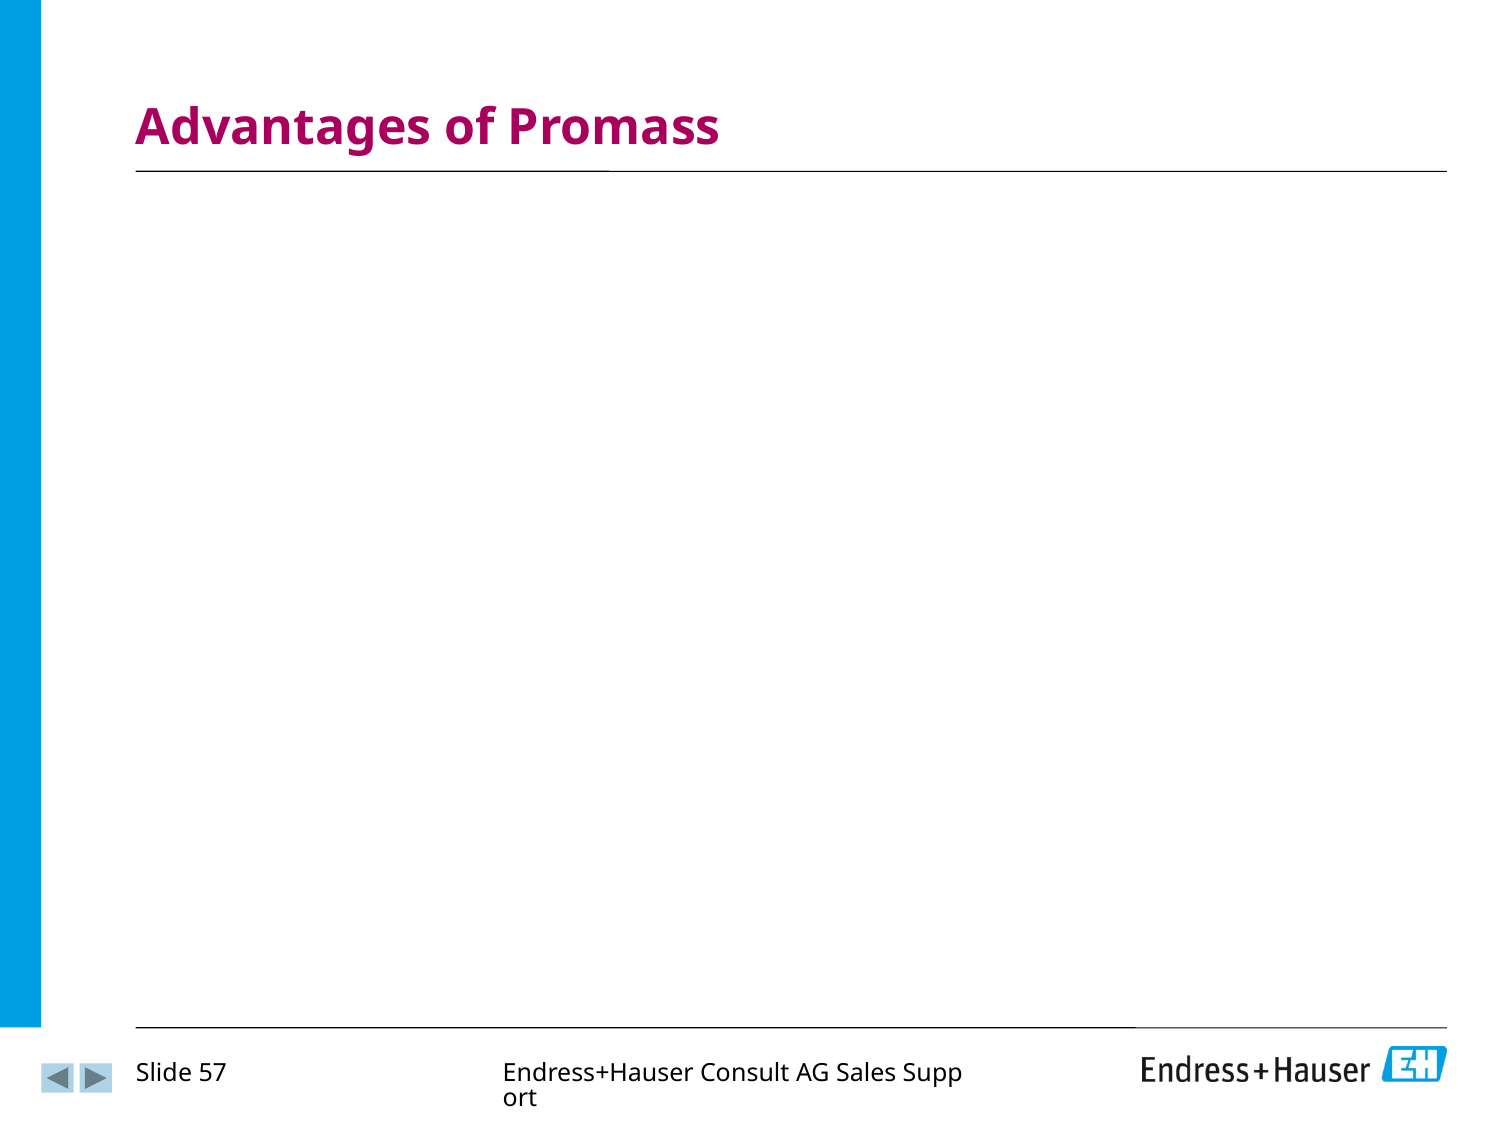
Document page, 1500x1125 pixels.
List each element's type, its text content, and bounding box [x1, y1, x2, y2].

picture [1142, 1046, 1391, 1082]
title Advantages of Promass [135, 101, 1448, 162]
footer Endress+Hauser Consult AG Sales Support [502, 1058, 968, 1089]
picture [1438, 1055, 1447, 1082]
picture [1392, 1050, 1437, 1078]
slide_number Slide 57 [135, 1058, 230, 1089]
